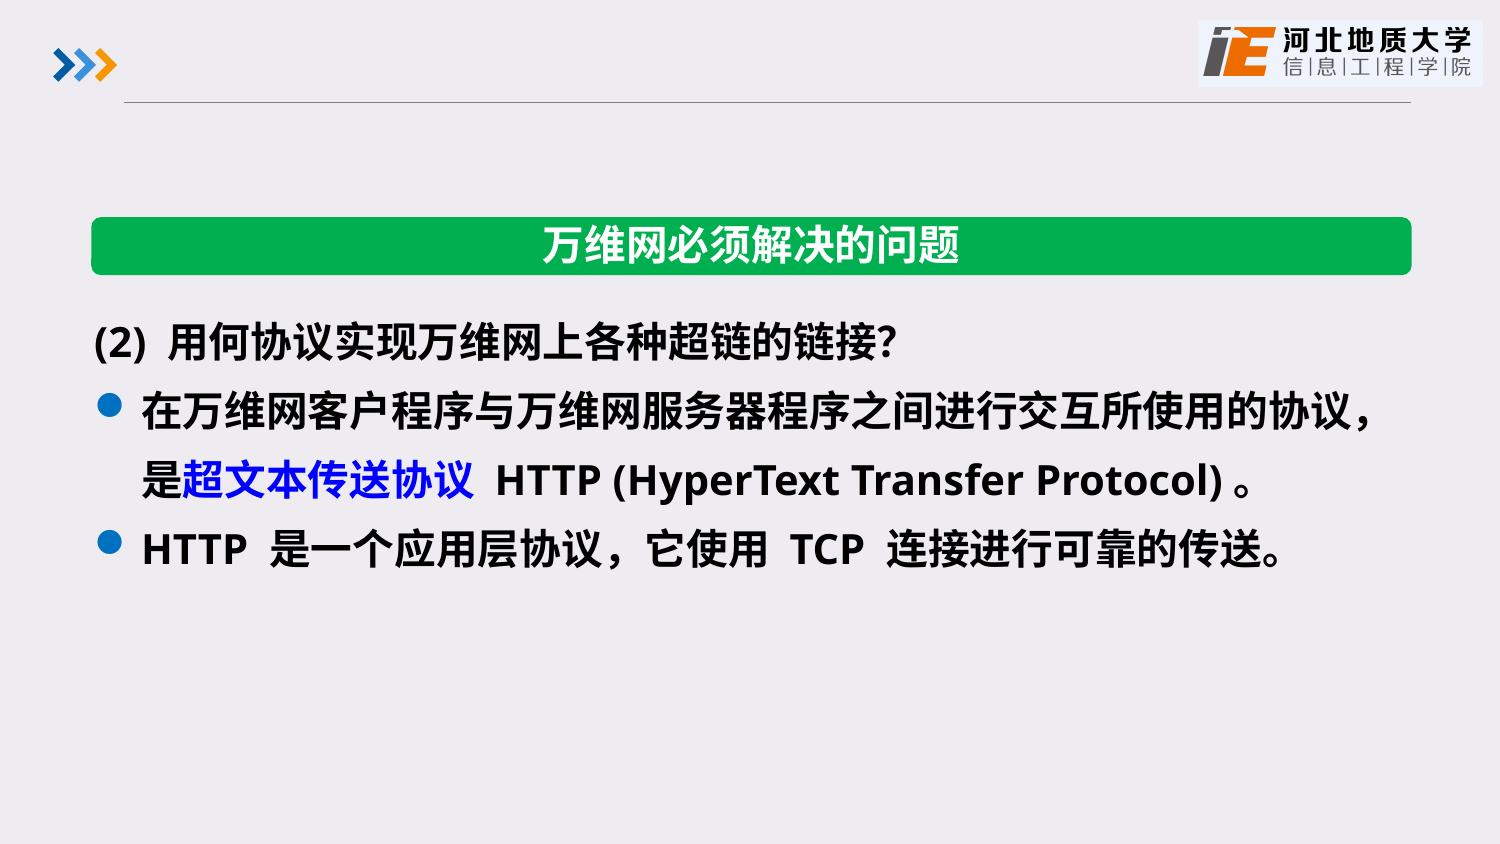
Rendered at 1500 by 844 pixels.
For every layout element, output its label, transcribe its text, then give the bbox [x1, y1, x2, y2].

picture [1198, 20, 1483, 87]
text_box (2) 用何协议实现万维网上各种超链的链接？ 在万维网客户程序与万维网服务器程序之间进行交互所使用的协议，是超文本传送协议 HTTP (HyperText Transfer Protocol)。 HTTP 是一个应用层协议，它使用 TCP 连接进行可靠的传送。 [79, 290, 1439, 580]
text_box [91, 217, 527, 276]
text_box 万维网必须解决的问题 [527, 211, 976, 277]
text_box [976, 217, 1412, 276]
